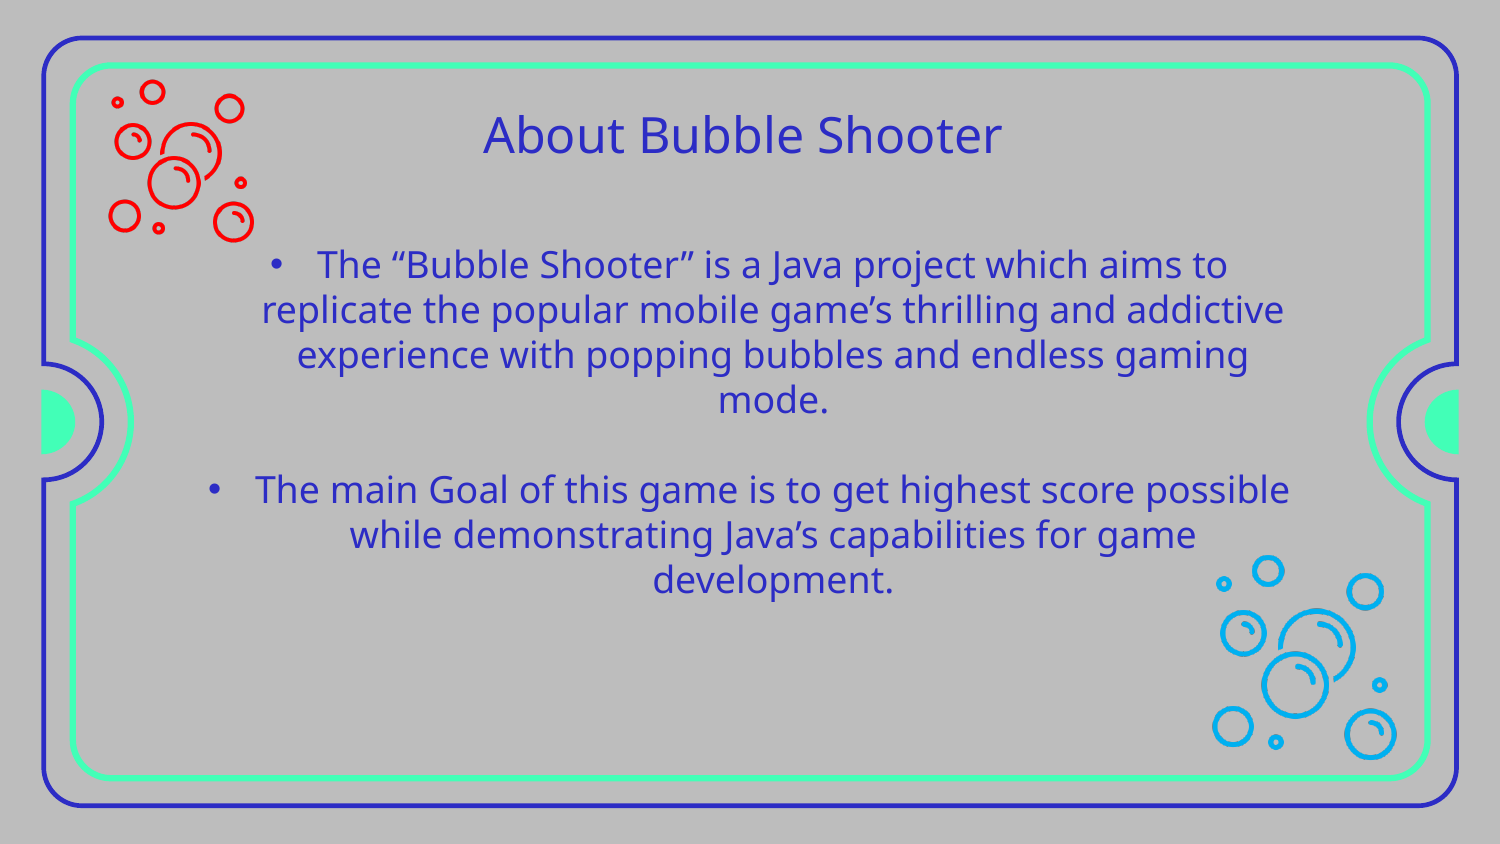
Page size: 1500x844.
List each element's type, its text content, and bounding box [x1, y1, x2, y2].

subtitle The “Bubble Shooter” is a Java project which aims to replicate the popular mobile game’s thrilling and addictive experience with popping bubbles and endless gaming mode. The main Goal of this game is to get highest score possible while demonstrating Java’s capabilities for game development. [180, 226, 1320, 697]
picture [1179, 533, 1428, 782]
title About Bubble Shooter [284, 88, 1382, 183]
picture [82, 62, 280, 260]
